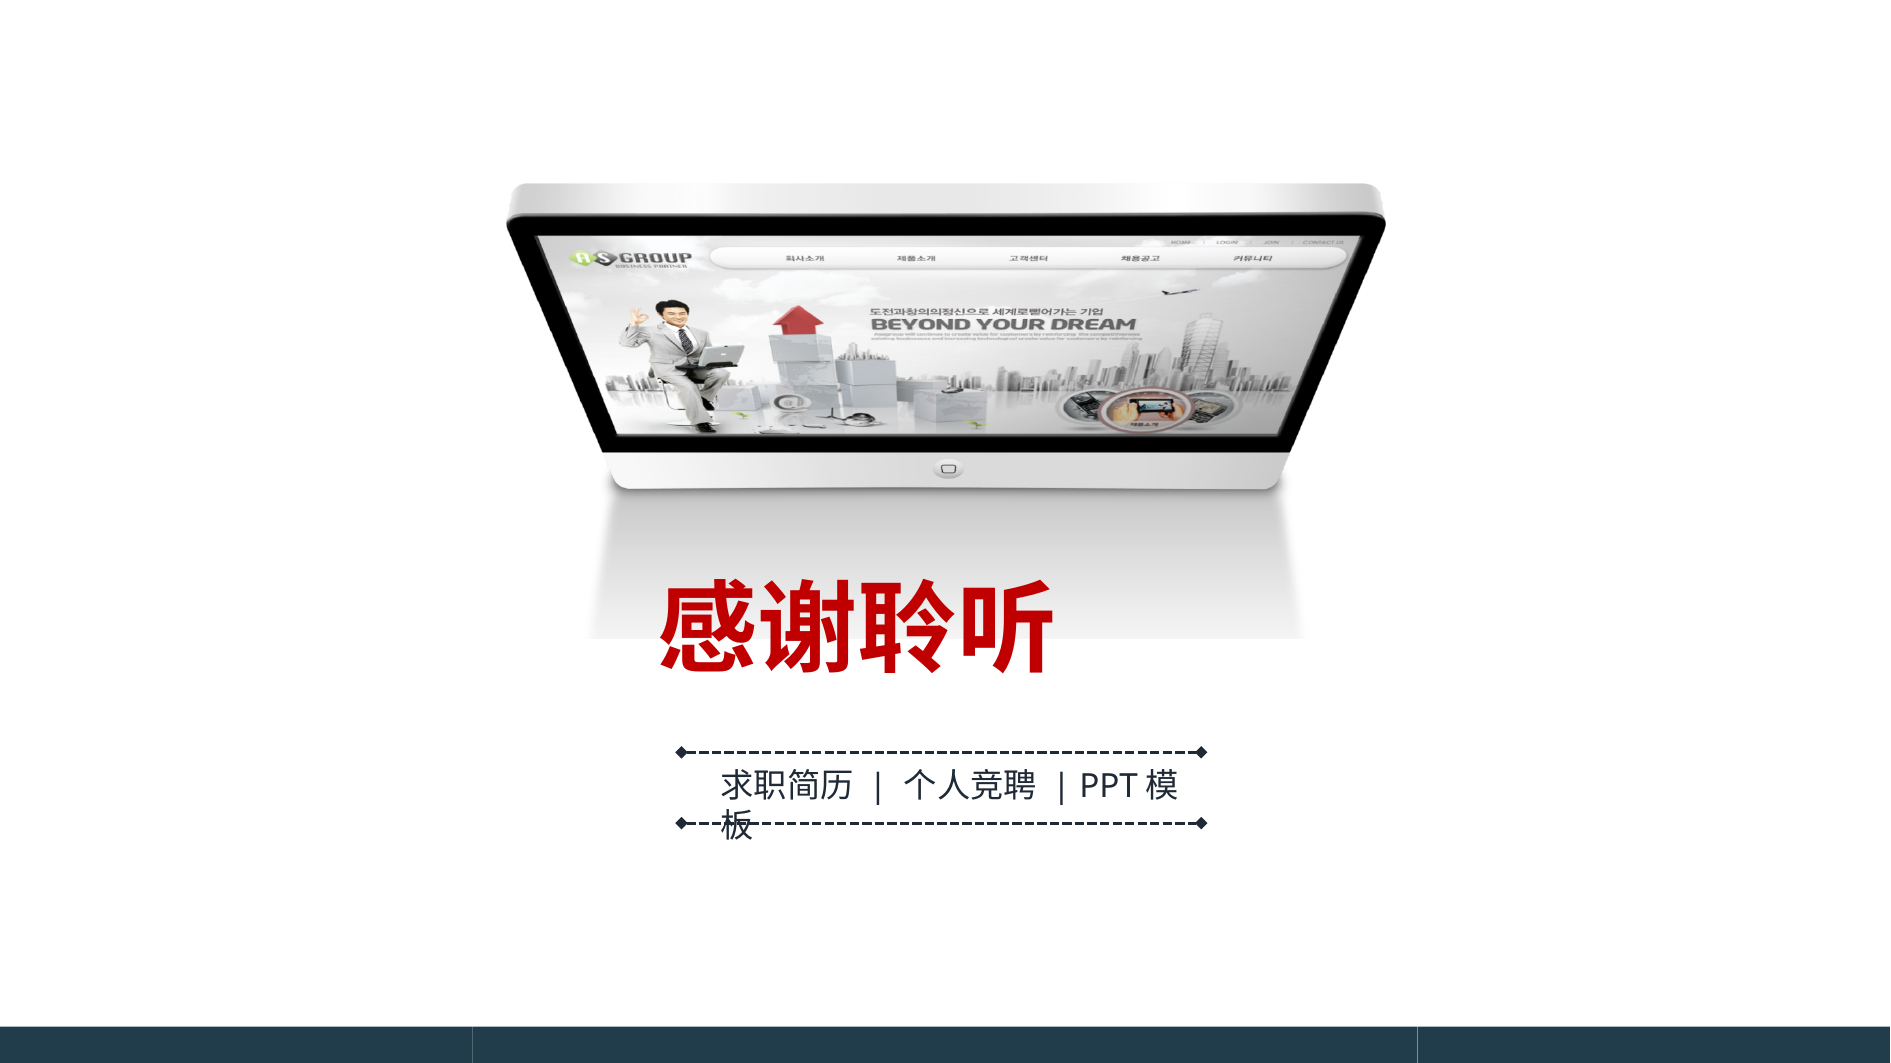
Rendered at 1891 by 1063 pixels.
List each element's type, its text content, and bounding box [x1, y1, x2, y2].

text_box 求职简历 | 个人竞聘 | PPT模板 [720, 764, 1197, 822]
text_box 感谢聆听 [657, 648, 1202, 685]
text_box 求职简历 | 个人竞聘 | PPT模板 [720, 832, 1197, 845]
picture [466, 176, 1452, 639]
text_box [0, 1026, 1891, 1063]
